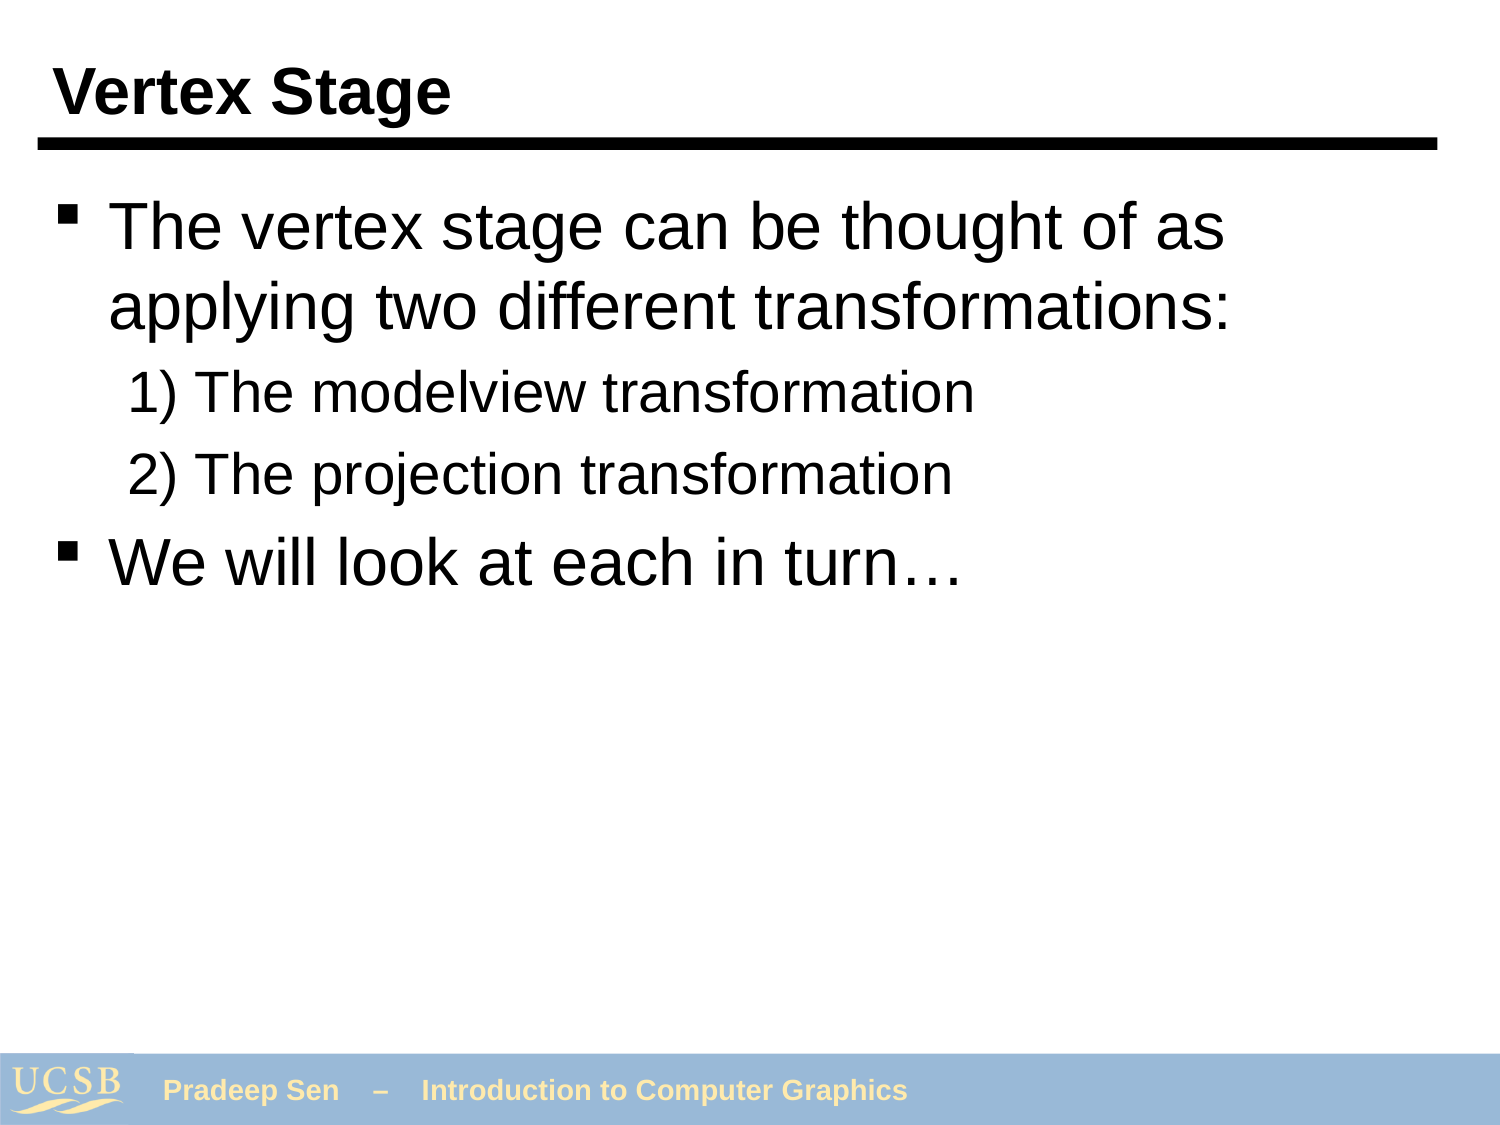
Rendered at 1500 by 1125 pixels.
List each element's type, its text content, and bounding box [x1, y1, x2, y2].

title Vertex Stage [37, 37, 1438, 138]
title Orthographic projection [0, 1053, 128, 1125]
list The vertex stage can be thought of as applying two different transformations: 1) The modelview transformation 2) The projection transformation We will look at each in turn… [37, 174, 1438, 1025]
